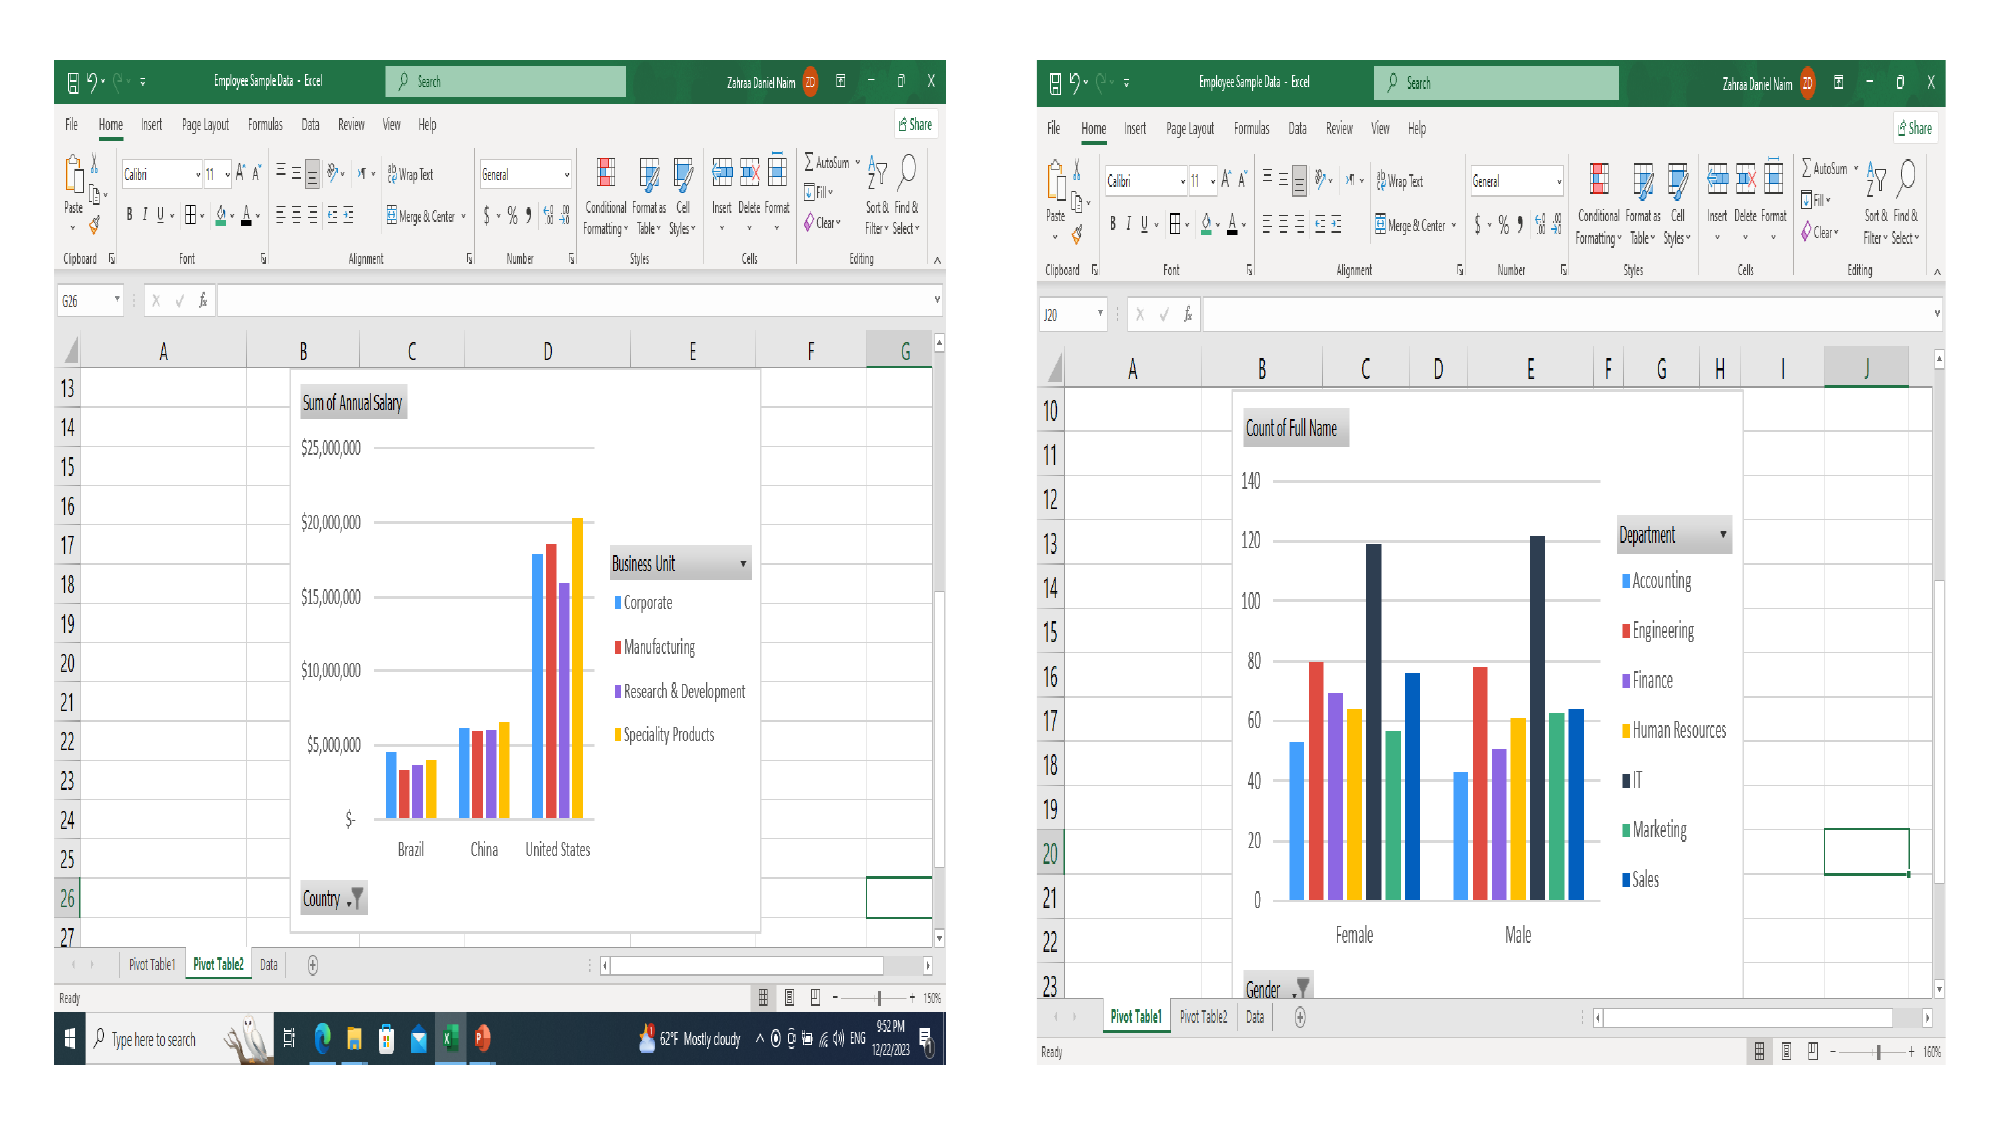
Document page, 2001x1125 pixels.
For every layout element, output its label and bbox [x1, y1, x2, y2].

picture [1036, 60, 1946, 1065]
picture [54, 60, 946, 1065]
